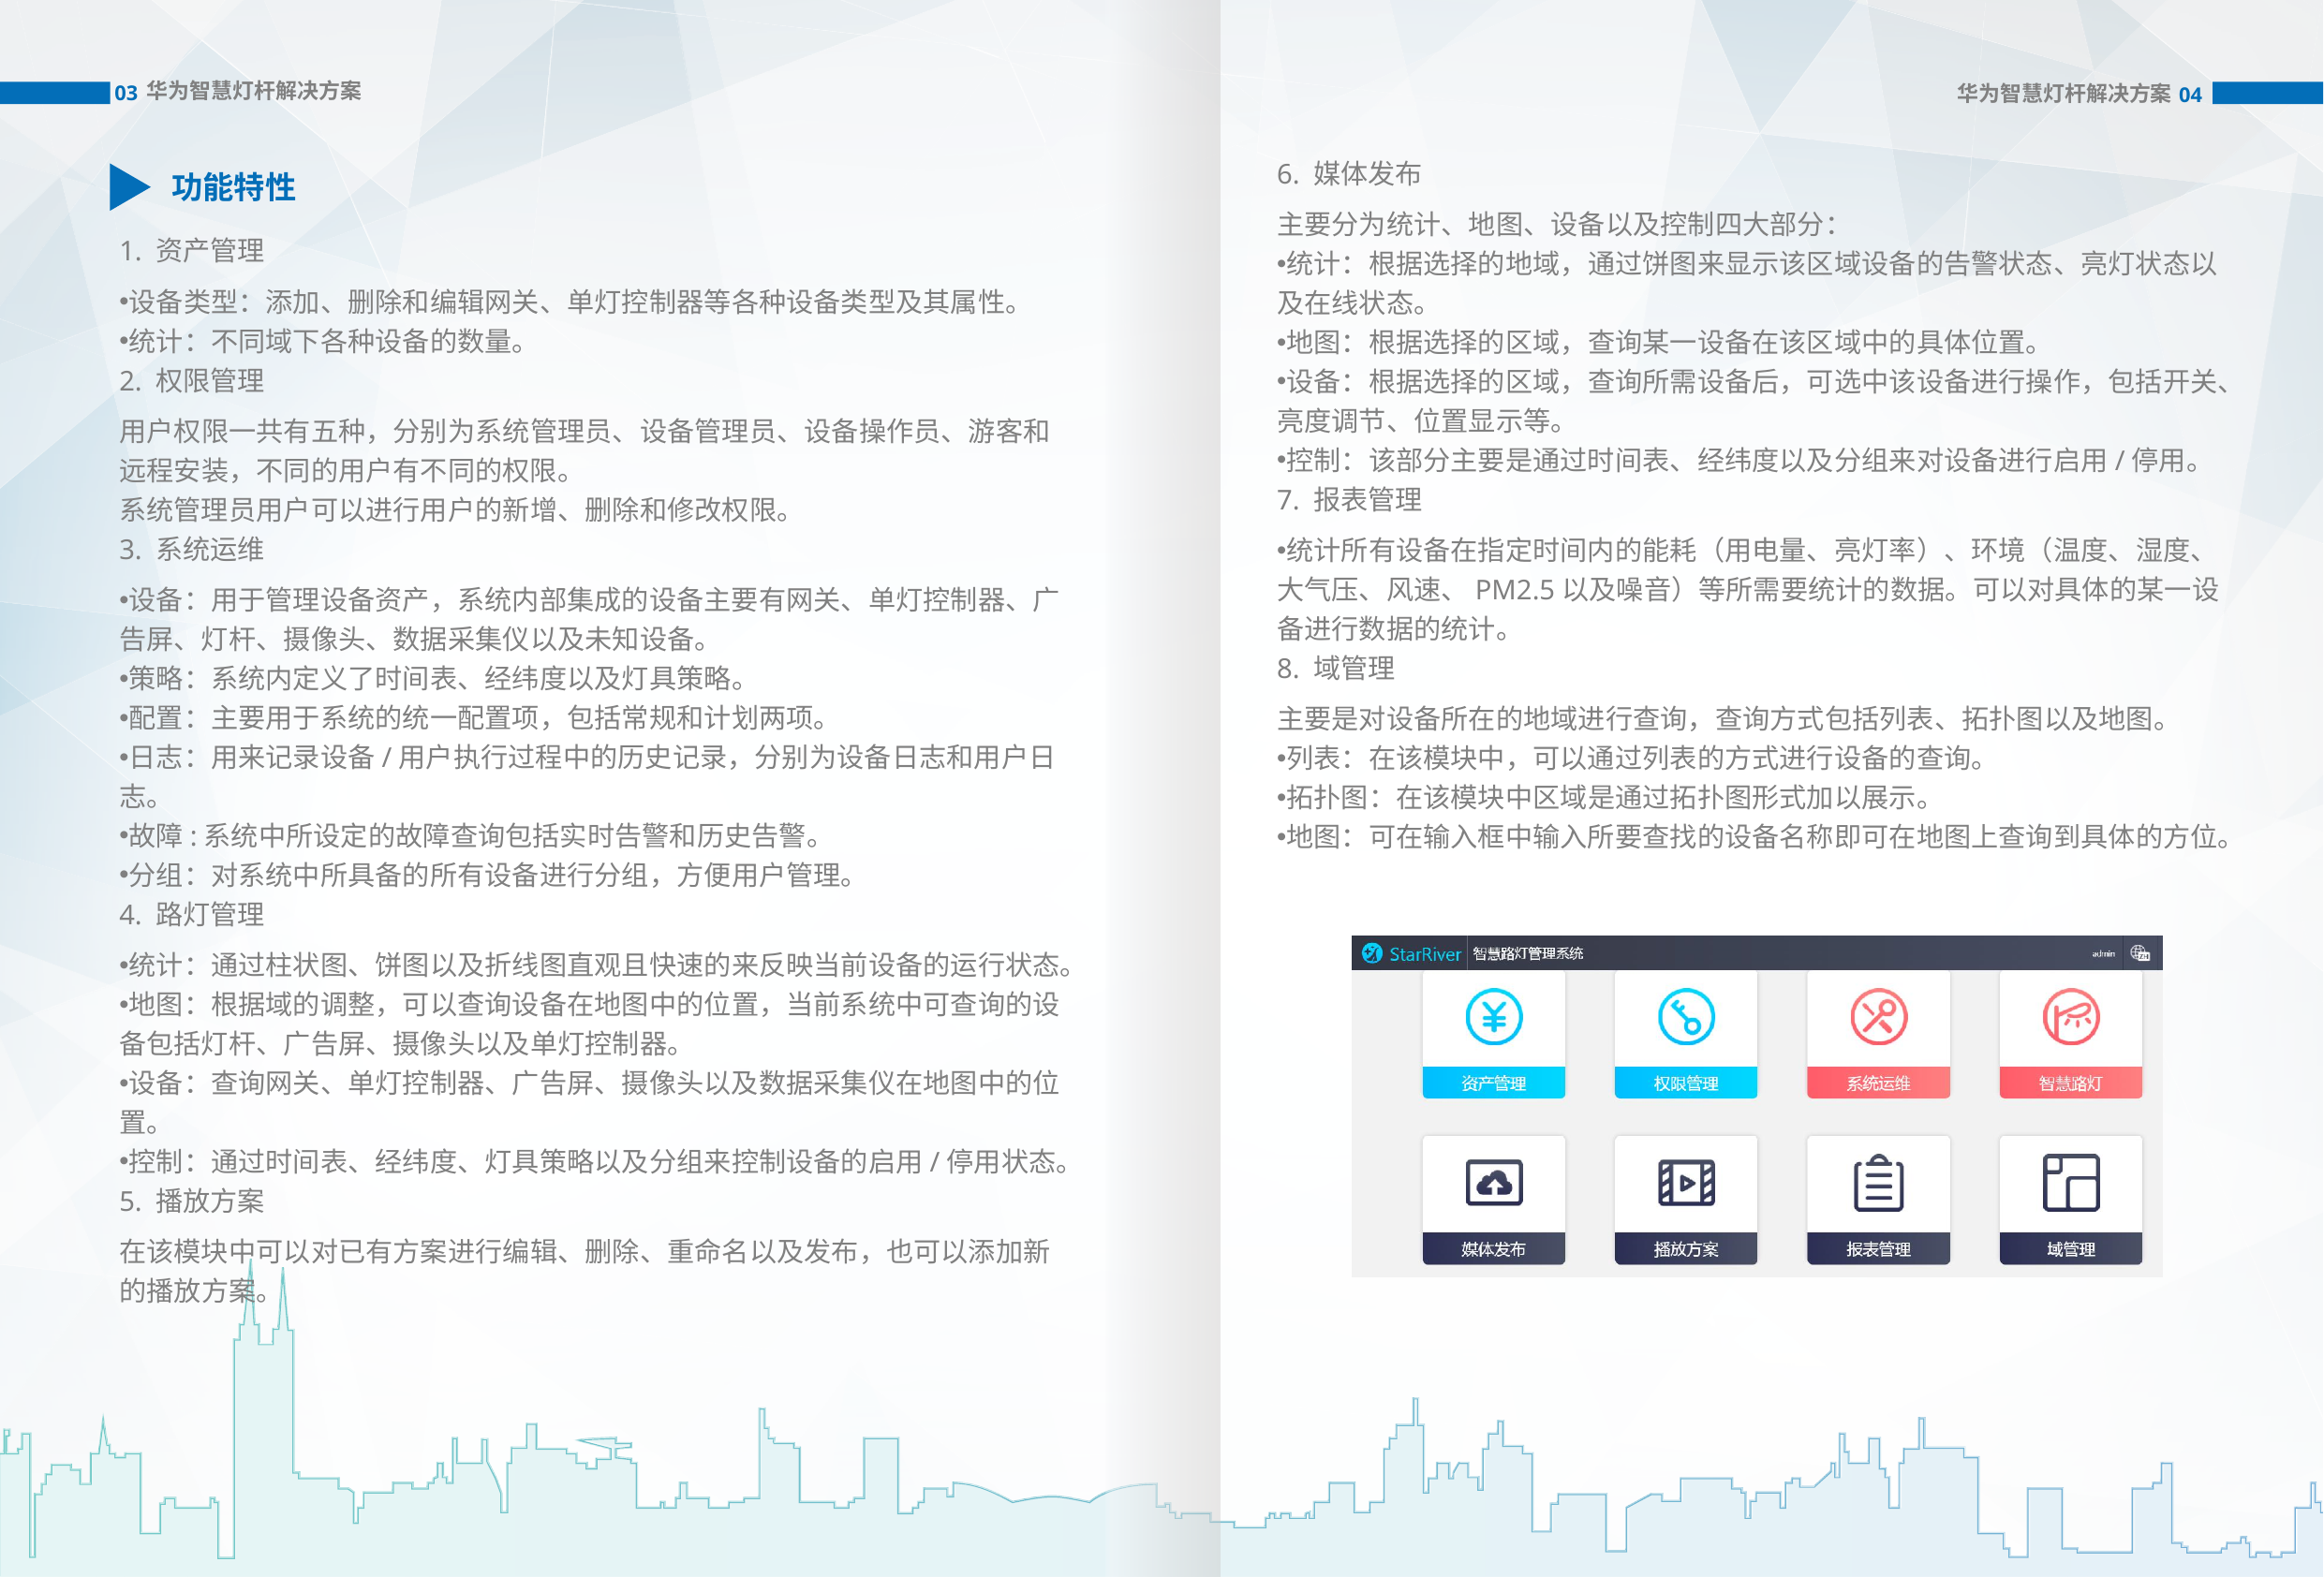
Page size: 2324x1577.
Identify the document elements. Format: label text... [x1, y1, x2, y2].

text_box [109, 161, 154, 213]
text_box 03 [100, 73, 156, 112]
text_box 04 [2165, 75, 2220, 114]
text_box [0, 81, 100, 105]
text_box 1. 资产管理 设备类型：添加、删除和编辑网关、单灯控制器等各种设备类型及其属性。 统计：不同域下各种设备的数量。 2. 权限管理 用户权限一共有五种，分别为系统管理员、设备管理员、设备操作员、游客和远程安装，不同的用户有不同的权限。 系统管理员用户可以进行用户的新增、删除和修改权限。 3. 系统运维 设备：用于管理设备资产，系统内部集成的设备主要有网关、单灯控制器、广告屏、灯杆、摄像头、数据采集仪以及未知设备。 策略：系统内定义了时间表、经纬度以及灯具策略。 配置：主要用于系统的统一配置项，包括常规和计划两项。 日志：用来记录设备/用户执行过程中的历史记录，分别为设备日志和用户日志。 故障:系统中所设定的故障查询包括实时告警和历史告警。 分组：对系统中所具备的所有设备进行分组，方便用户管理。 4. 路灯管理 统计：通过柱状图、饼图以及折线图直观且快速的来反映当前设备的运行状态。 地图：根据域的调整，可以查询设备在地图中的位置，当前系统中可查询的设备包括灯杆、广告屏、摄像头以及单灯控制器。 设备：查询网关、单灯控制器、广告屏、摄像头以及数据采集仪在地图中的位置。 控制：通过时间表、经纬度、灯具策略以及分组来控制设备的启用/停用状态。 5. 播放方案 在该模块中可以对已有方案进行编辑、删除、重命名以及发布，也可以添加新的播放方案。 [105, 220, 1089, 1314]
picture [1352, 936, 2163, 1277]
text_box 6. 媒体发布 主要分为统计、地图、设备以及控制四大部分： 统计：根据选择的地域，通过饼图来显示该区域设备的告警状态、亮灯状态以及在线状态。 地图：根据选择的区域，查询某一设备在该区域中的具体位置。 设备：根据选择的区域，查询所需设备后，可选中该设备进行操作，包括开关、亮度调节、位置显示等。 控制：该部分主要是通过时间表、经纬度以及分组来对设备进行启用/停用。 7. 报表管理 统计所有设备在指定时间内的能耗（用电量、亮灯率）、环境（温度、湿度、大气压、风速、PM2.5以及噪音）等所需要统计的数据。可以对具体的某一设备进行数据的统计。 8. 域管理 主要是对设备所在的地域进行查询，查询方式包括列表、拓扑图以及地图。 列表：在该模块中，可以通过列表的方式进行设备的查询。 拓扑图：在该模块中区域是通过拓扑图形式加以展示。 地图：可在输入框中输入所要查找的设备名称即可在地图上查询到具体的方位。 [1263, 142, 2257, 860]
text_box 功能特性 [157, 160, 398, 213]
text_box 华为智慧灯杆解决方案 [1943, 73, 2198, 113]
text_box 华为智慧灯杆解决方案 [133, 70, 388, 111]
text_box [2220, 81, 2324, 105]
